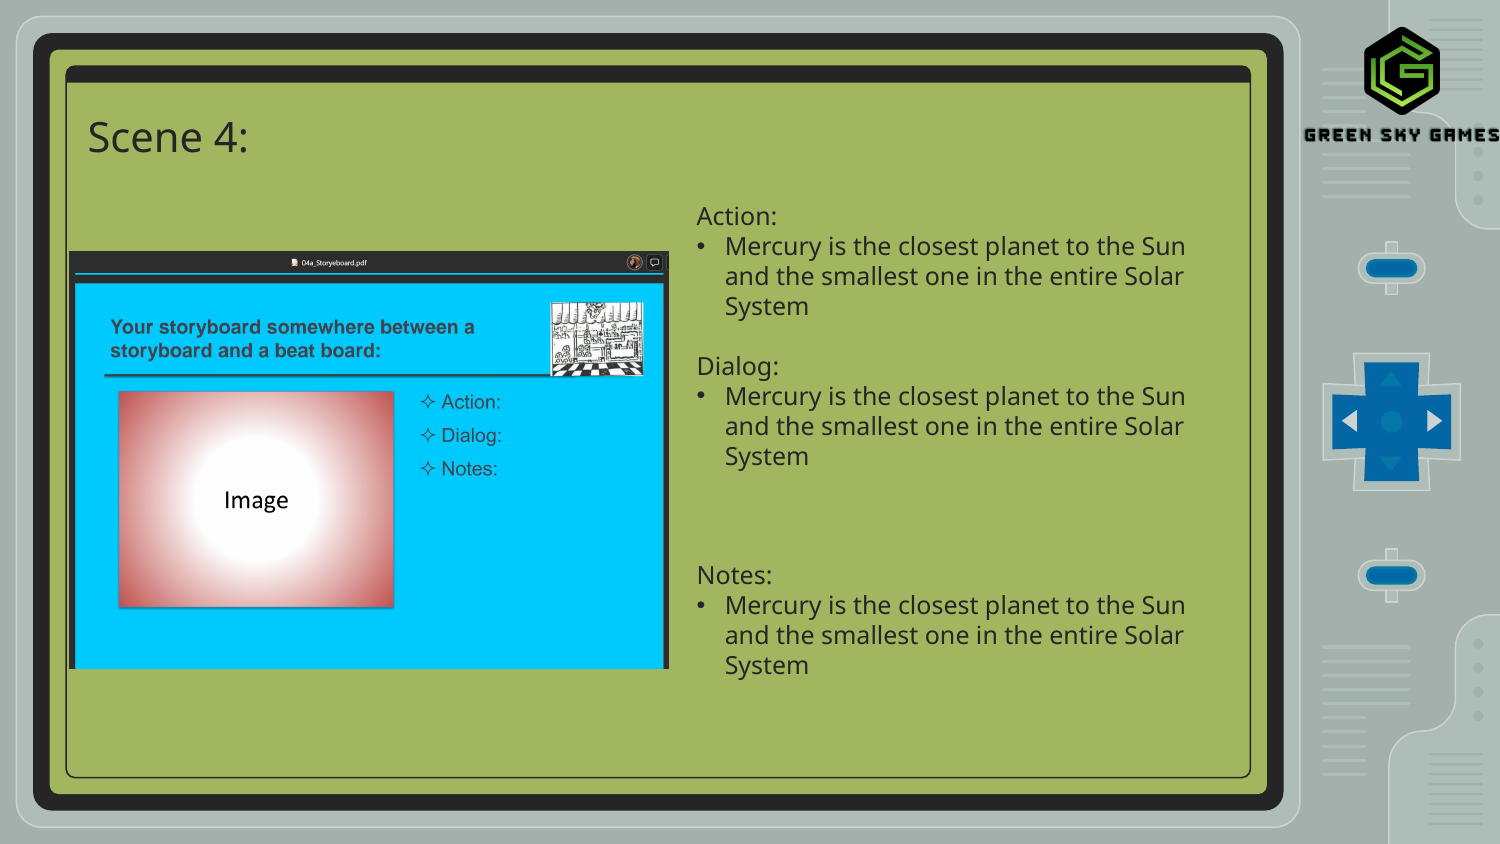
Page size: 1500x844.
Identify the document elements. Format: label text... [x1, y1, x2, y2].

picture [389, 326, 401, 332]
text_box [1358, 241, 1426, 295]
picture [336, 320, 342, 333]
picture [382, 320, 389, 333]
picture [262, 347, 267, 356]
picture [253, 320, 259, 333]
picture [119, 392, 393, 607]
picture [437, 326, 445, 331]
picture [209, 320, 216, 333]
picture [365, 324, 373, 331]
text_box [1358, 548, 1426, 603]
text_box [1322, 353, 1461, 491]
picture [426, 324, 434, 331]
list Action: Mercury is the closest planet to the Sun and the smallest one in the entire Solar System Dialog: Mercury is the closest planet to the Sun and the smallest one in the entire Solar System Notes: Mercury is the closest planet to the Sun and the smallest one in the entire Solar System [681, 185, 1245, 756]
picture [348, 347, 353, 356]
picture [449, 324, 457, 333]
picture [301, 347, 307, 356]
picture [347, 324, 355, 332]
picture [308, 326, 316, 331]
picture [171, 322, 175, 333]
picture [404, 322, 408, 333]
picture [1285, 0, 1500, 184]
title Scene 4: [72, 95, 1151, 171]
picture [68, 250, 670, 670]
picture [551, 303, 643, 376]
